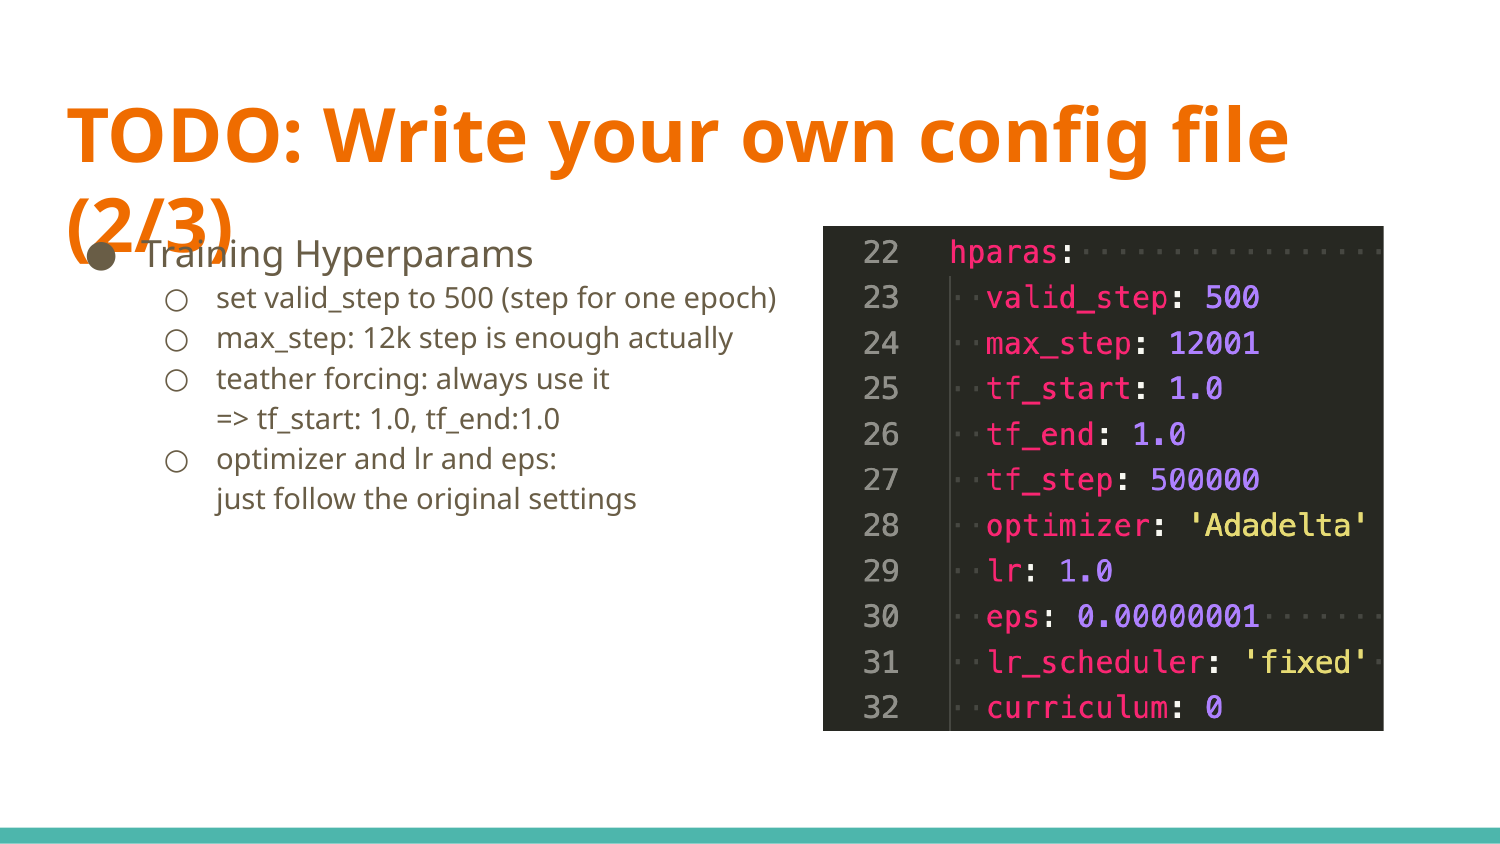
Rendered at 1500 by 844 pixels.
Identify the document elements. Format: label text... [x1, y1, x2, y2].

picture [822, 226, 1384, 732]
title TODO: Write your own config file (2/3) [51, 72, 1449, 189]
list Training Hyperparams set valid_step to 500 (step for one epoch) max_step: 12k step is enough actually teather forcing: always use it => tf_start: 1.0, tf_end:1.0 optimizer and lr and eps: just follow the original settings [51, 207, 1449, 750]
